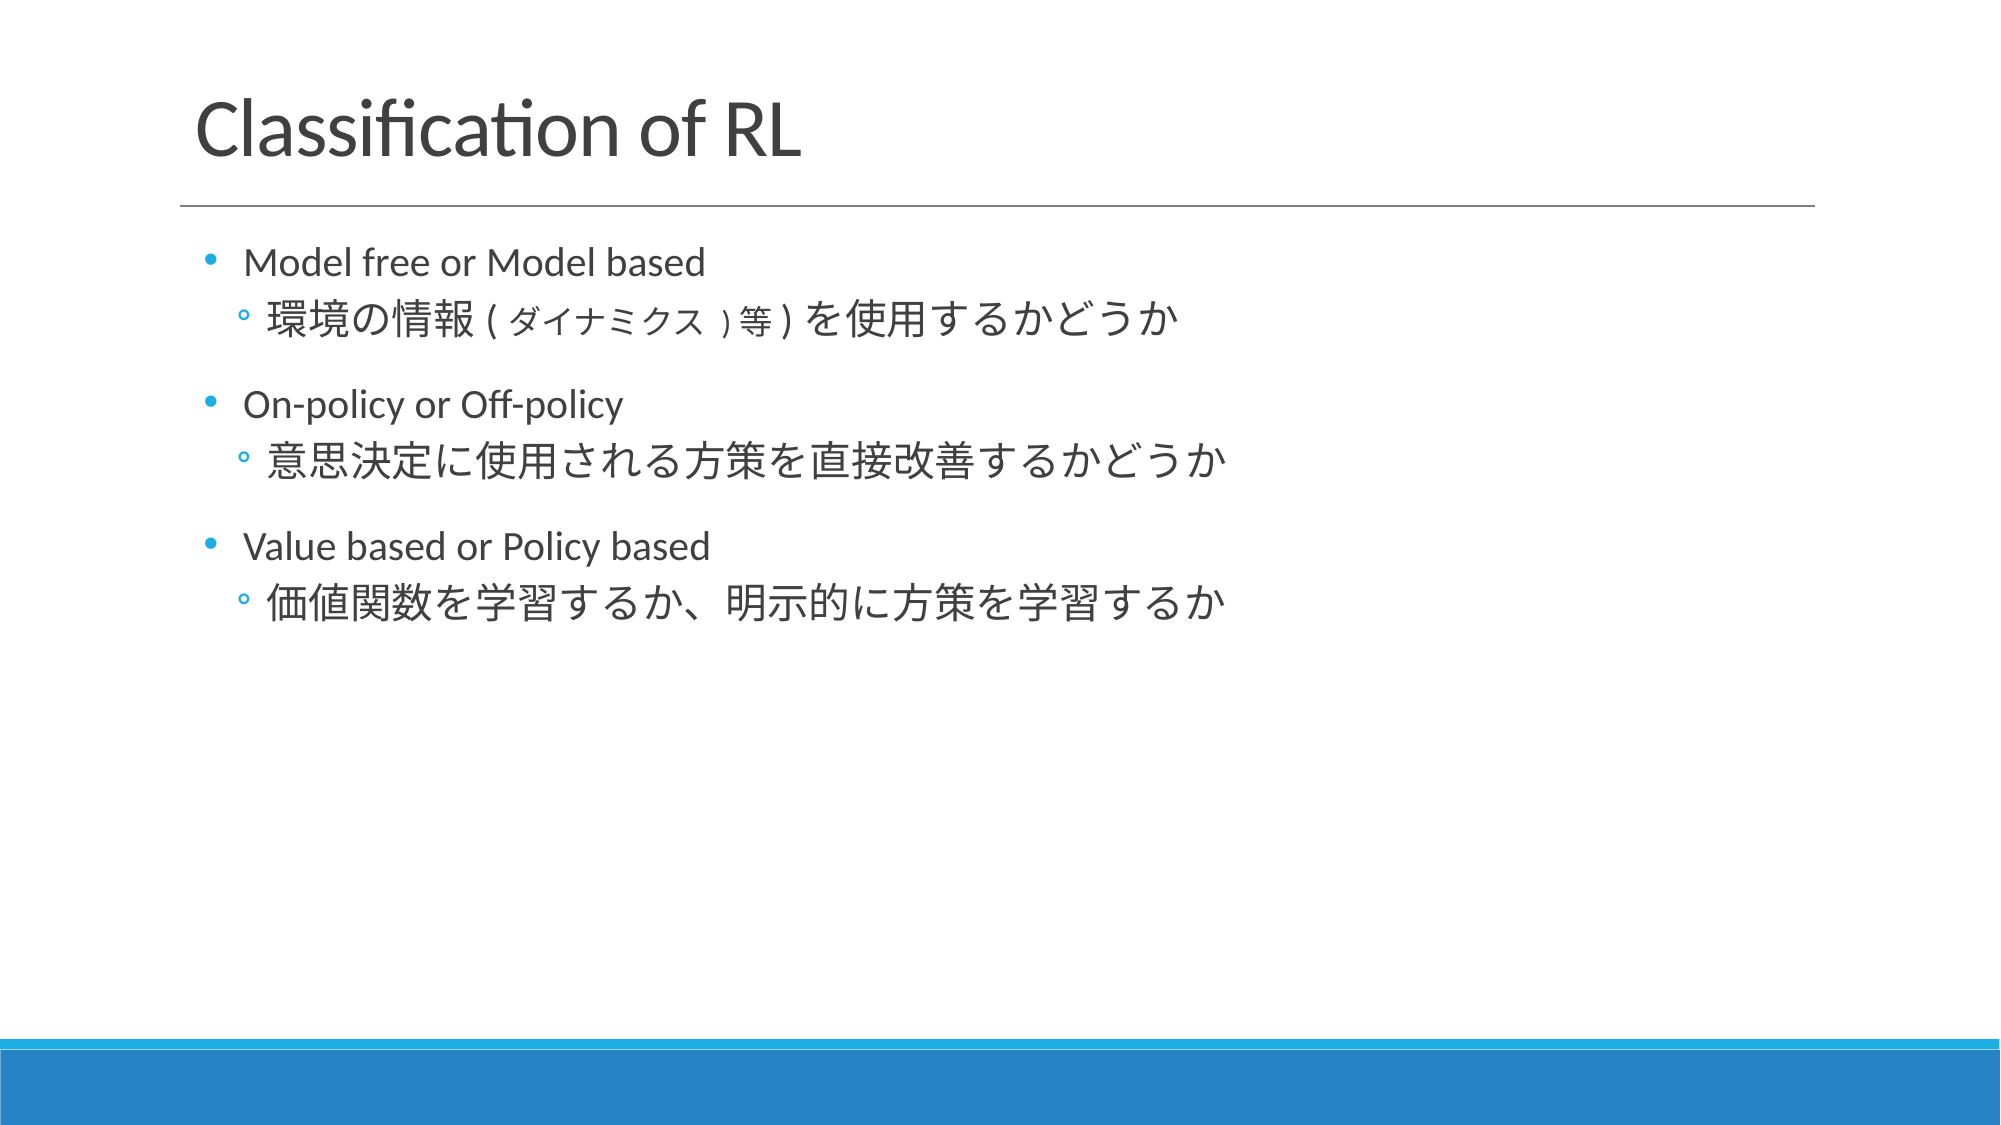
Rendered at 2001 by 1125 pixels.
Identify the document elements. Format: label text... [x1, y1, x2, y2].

title Classification of RL [180, 44, 1830, 181]
